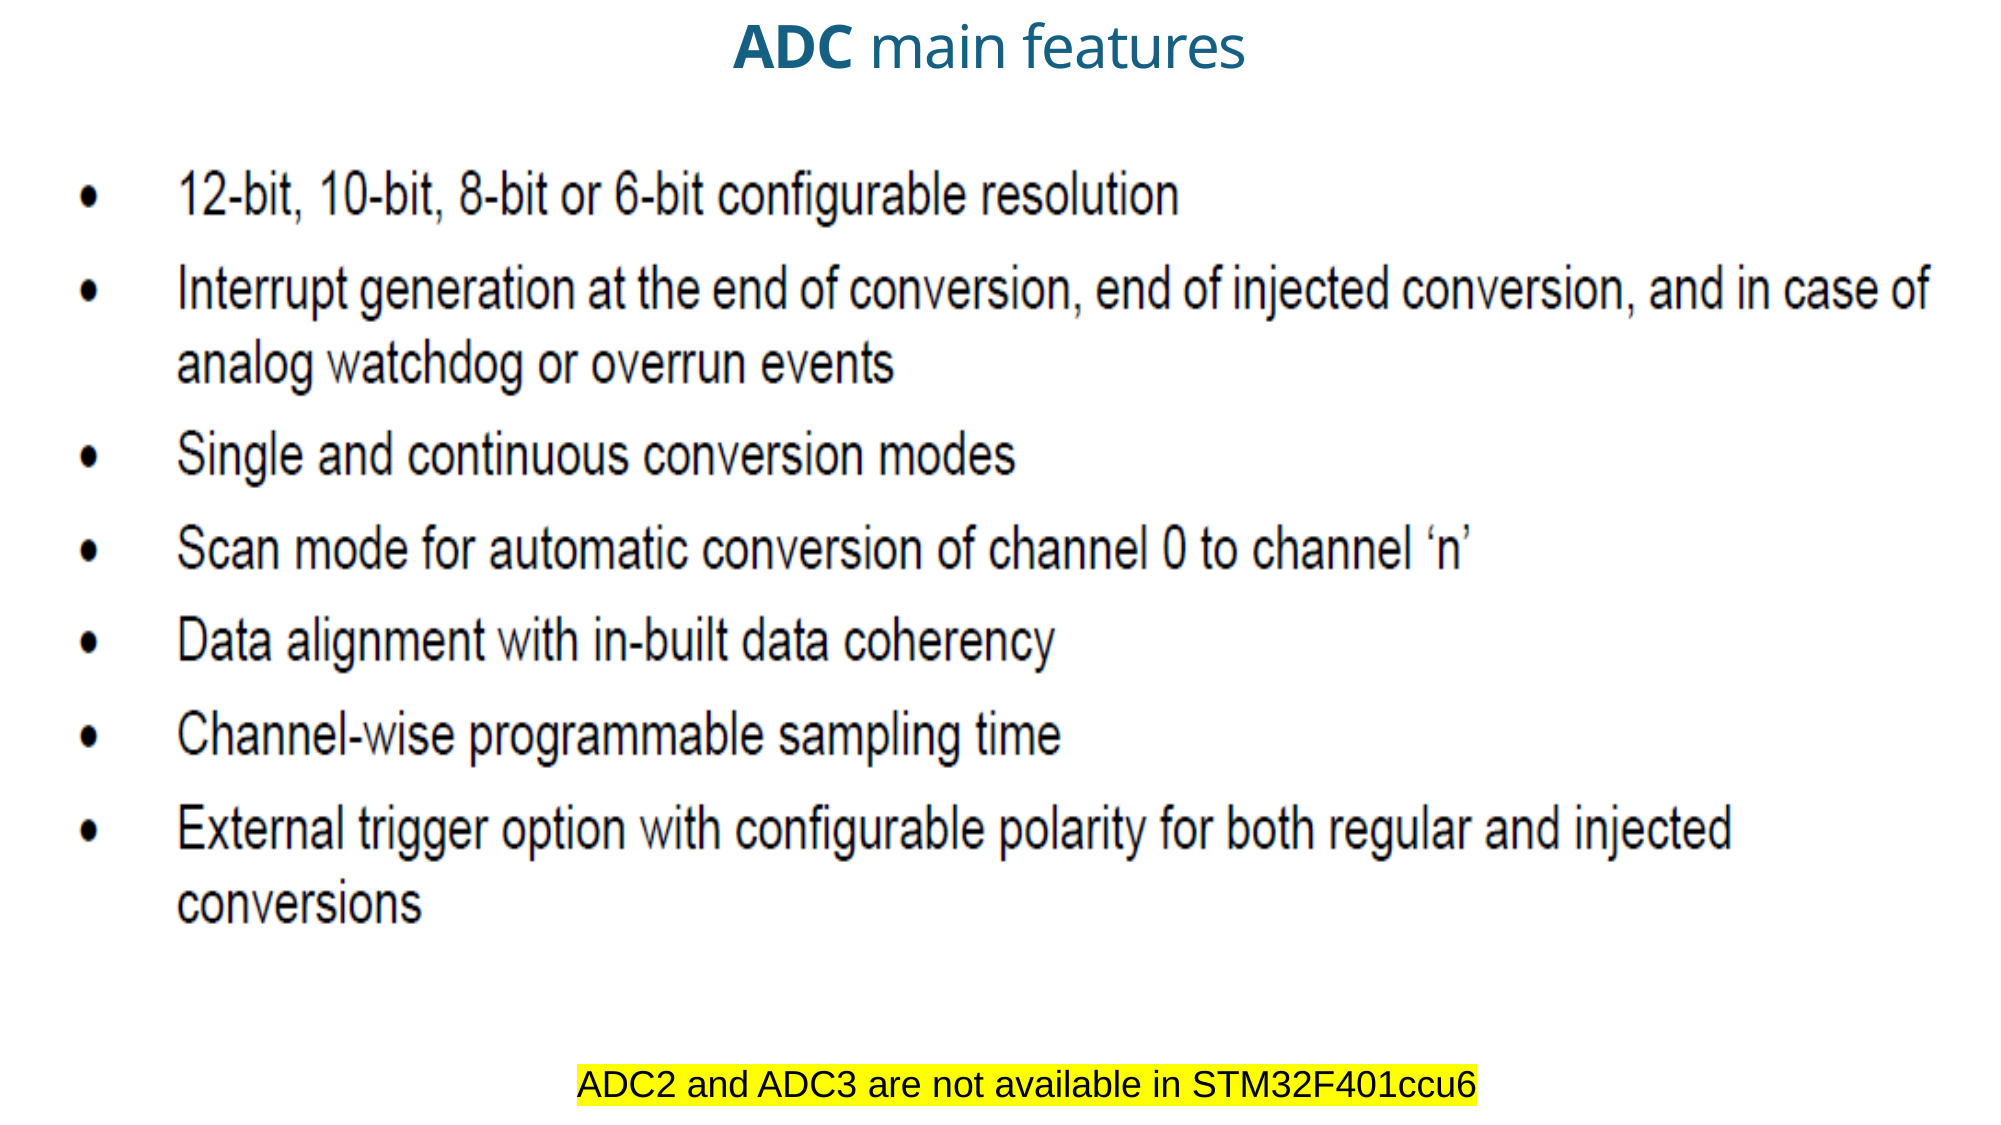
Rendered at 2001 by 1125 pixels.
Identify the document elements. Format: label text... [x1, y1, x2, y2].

title ADC main features [673, 11, 1308, 90]
picture [53, 156, 1945, 955]
text_box ADC2 and ADC3 are not available in STM32F401ccu6 [562, 1052, 1562, 1113]
